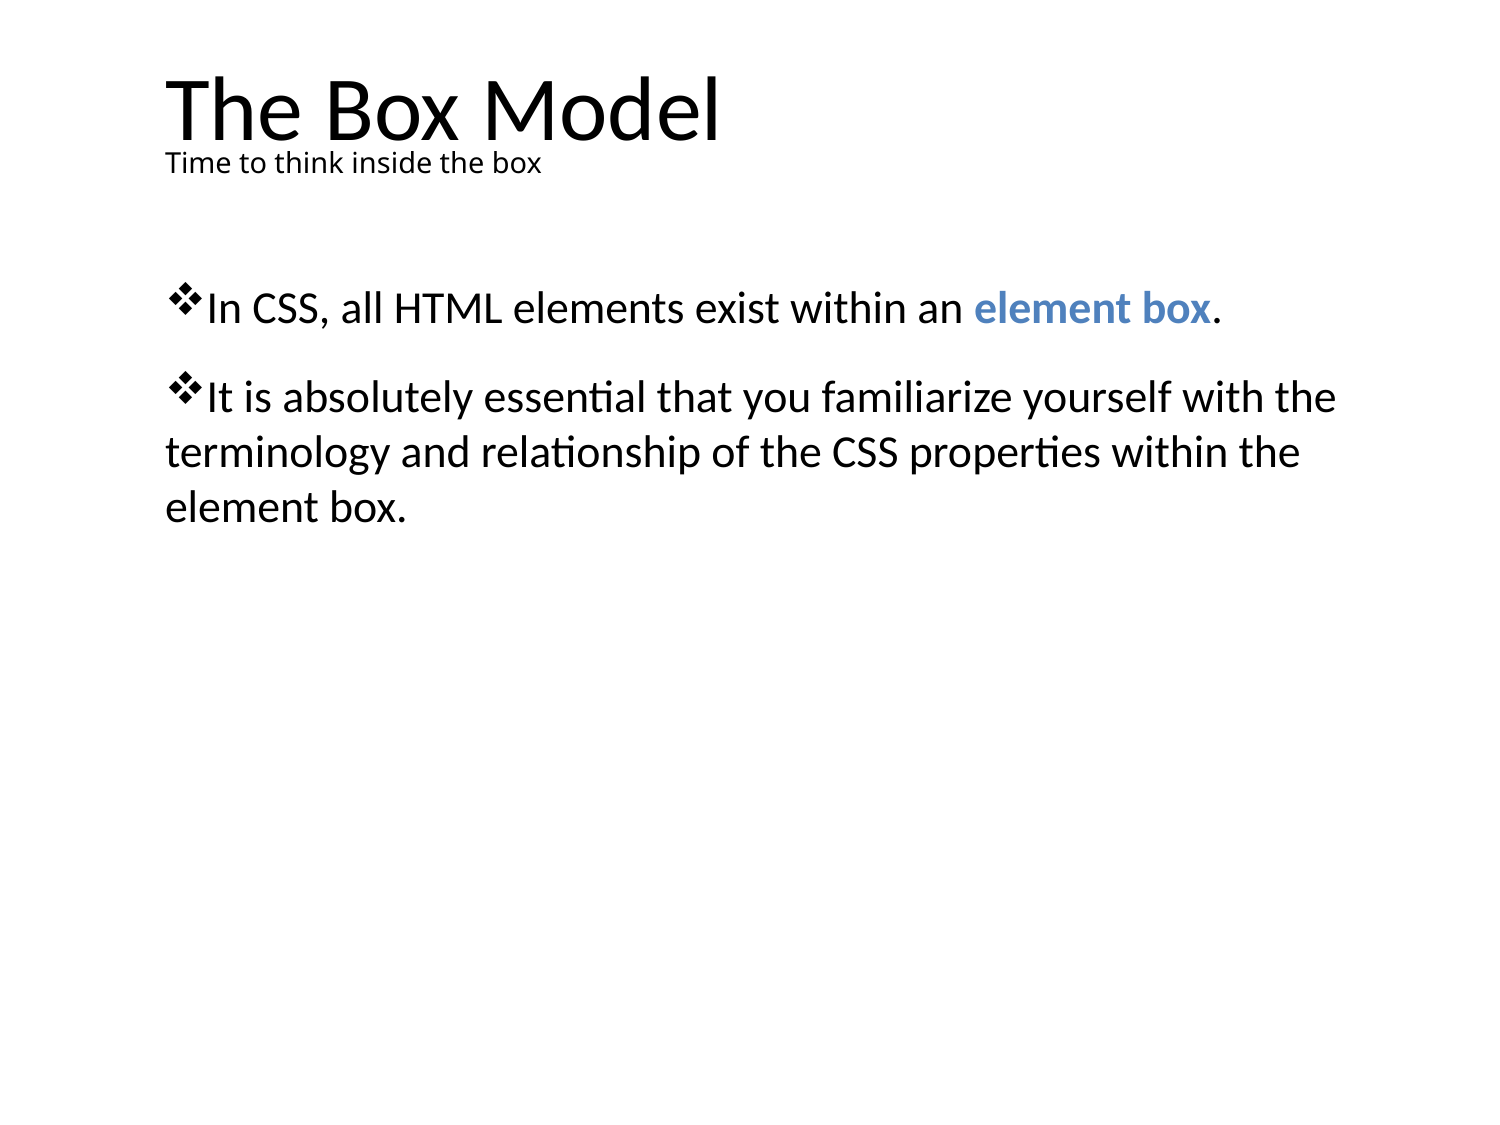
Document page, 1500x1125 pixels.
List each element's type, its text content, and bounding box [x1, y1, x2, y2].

list In CSS, all HTML elements exist within an element box. It is absolutely essential that you familiarize yourself with the terminology and relationship of the CSS properties within the element box. [150, 270, 1375, 575]
list Time to think inside the box [150, 137, 1200, 188]
title The Box Model [150, 20, 1425, 188]
